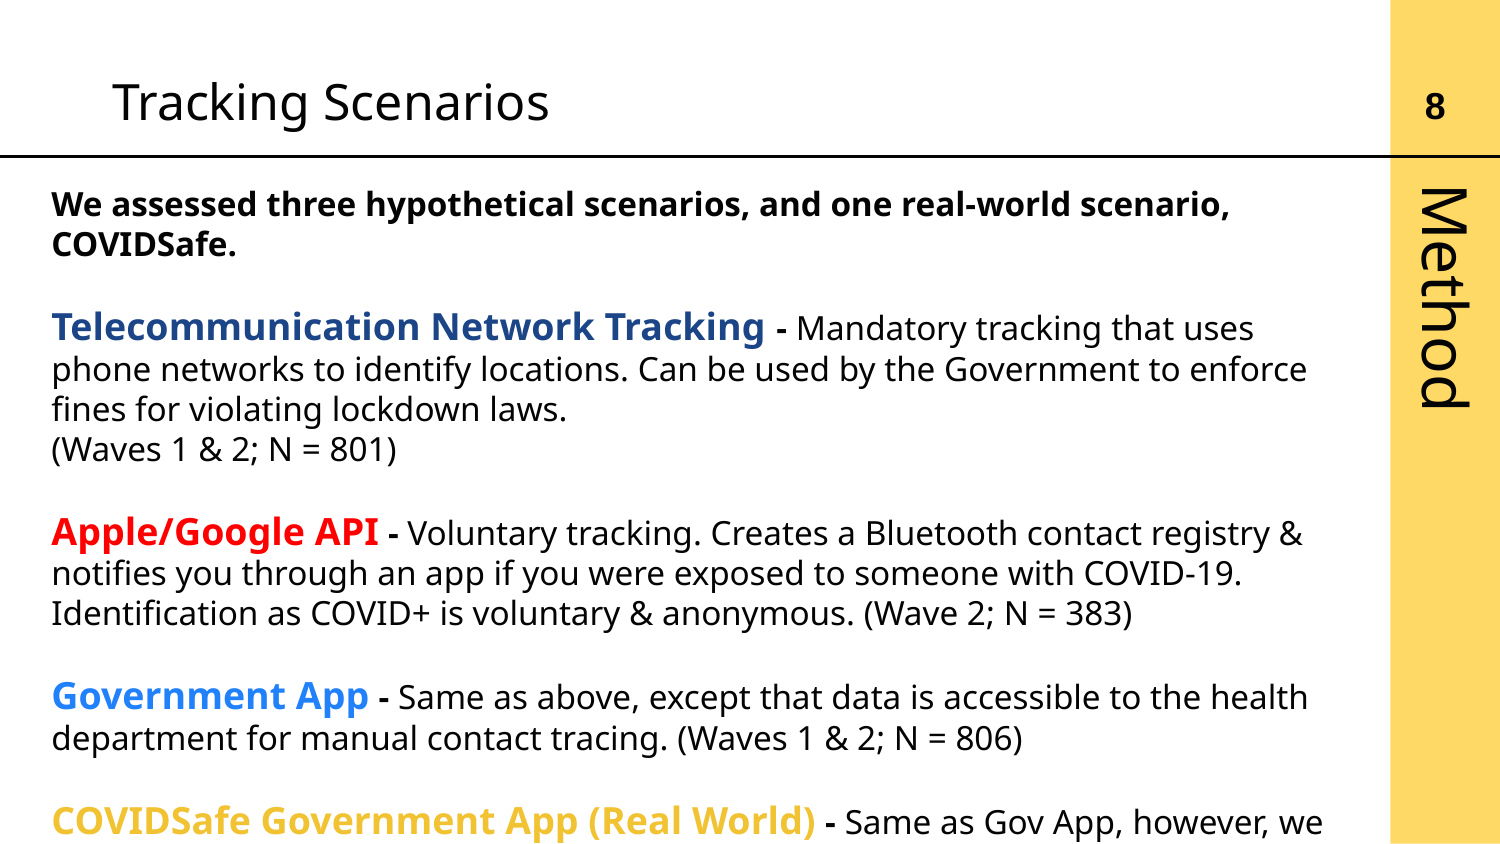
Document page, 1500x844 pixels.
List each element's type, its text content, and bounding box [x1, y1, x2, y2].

slide_number ‹#› [1409, 72, 1484, 137]
title Method [1389, 168, 1500, 750]
title We assessed three hypothetical scenarios, and one real-world scenario, COVIDSafe. Telecommunication Network Tracking - Mandatory tracking that uses phone networks to identify locations. Can be used by the Government to enforce fines for violating lockdown laws. (Waves 1 & 2; N = 801) Apple/Google API - Voluntary tracking. Creates a Bluetooth contact registry & notifies you through an app if you were exposed to someone with COVID-19. Identification as COVID+ is voluntary & anonymous. (Wave 2; N = 383) Government App - Same as above, except that data is accessible to the health department for manual contact tracing. (Waves 1 & 2; N = 806) COVIDSafe Government App (Real World) - Same as Gov App, however, we highlight that easing social distancing restrictions depends in part on community uptake. (Wave 3; N = 449) [36, 168, 1366, 817]
title Tracking Scenarios [97, 55, 931, 167]
